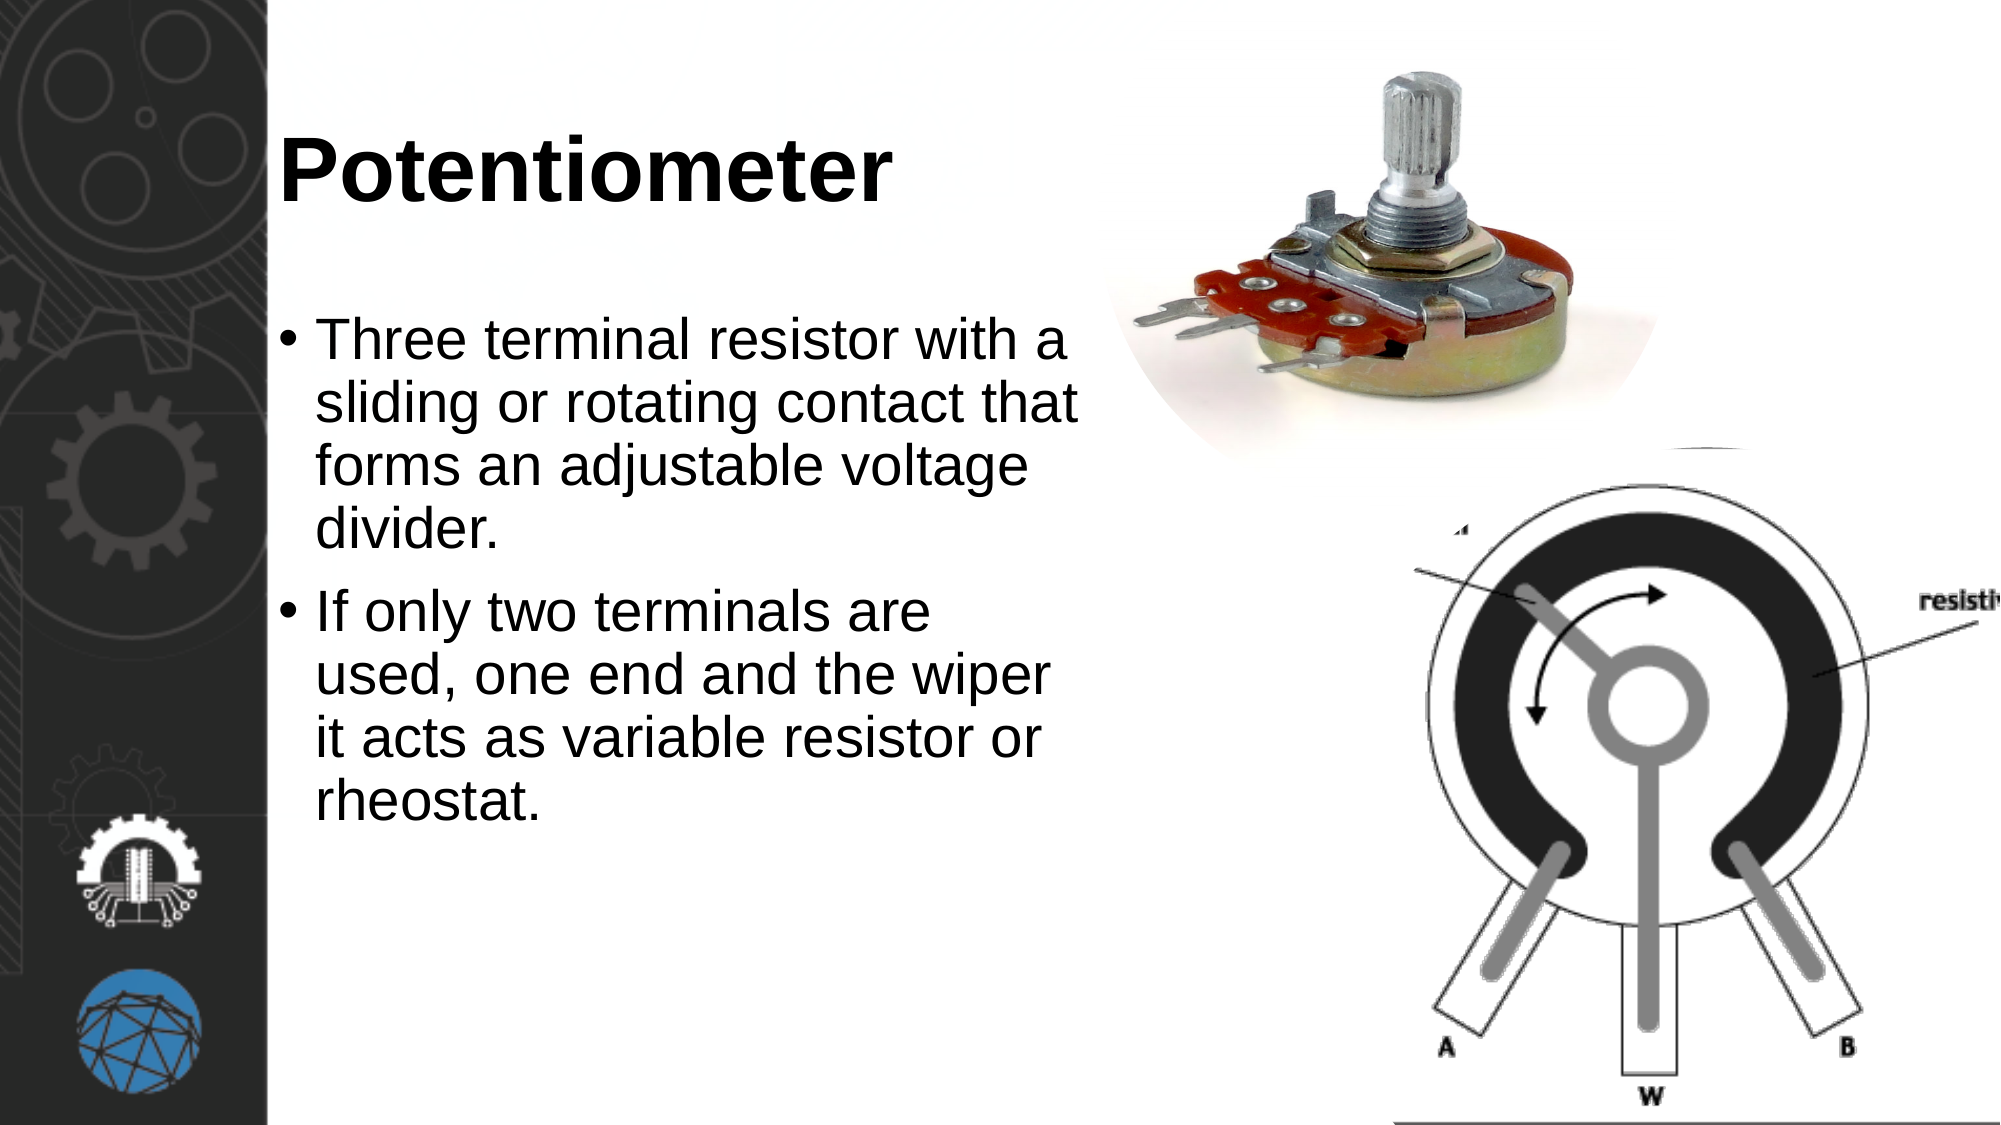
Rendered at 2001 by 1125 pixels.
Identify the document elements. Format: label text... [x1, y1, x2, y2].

picture [0, 0, 2001, 1125]
list Three terminal resistor with a sliding or rotating contact that forms an adjustable voltage divider. If only two terminals are used, one end and the wiper it acts as variable resistor or rheostat. [263, 301, 1099, 1016]
title Potentiometer [263, 63, 1093, 281]
